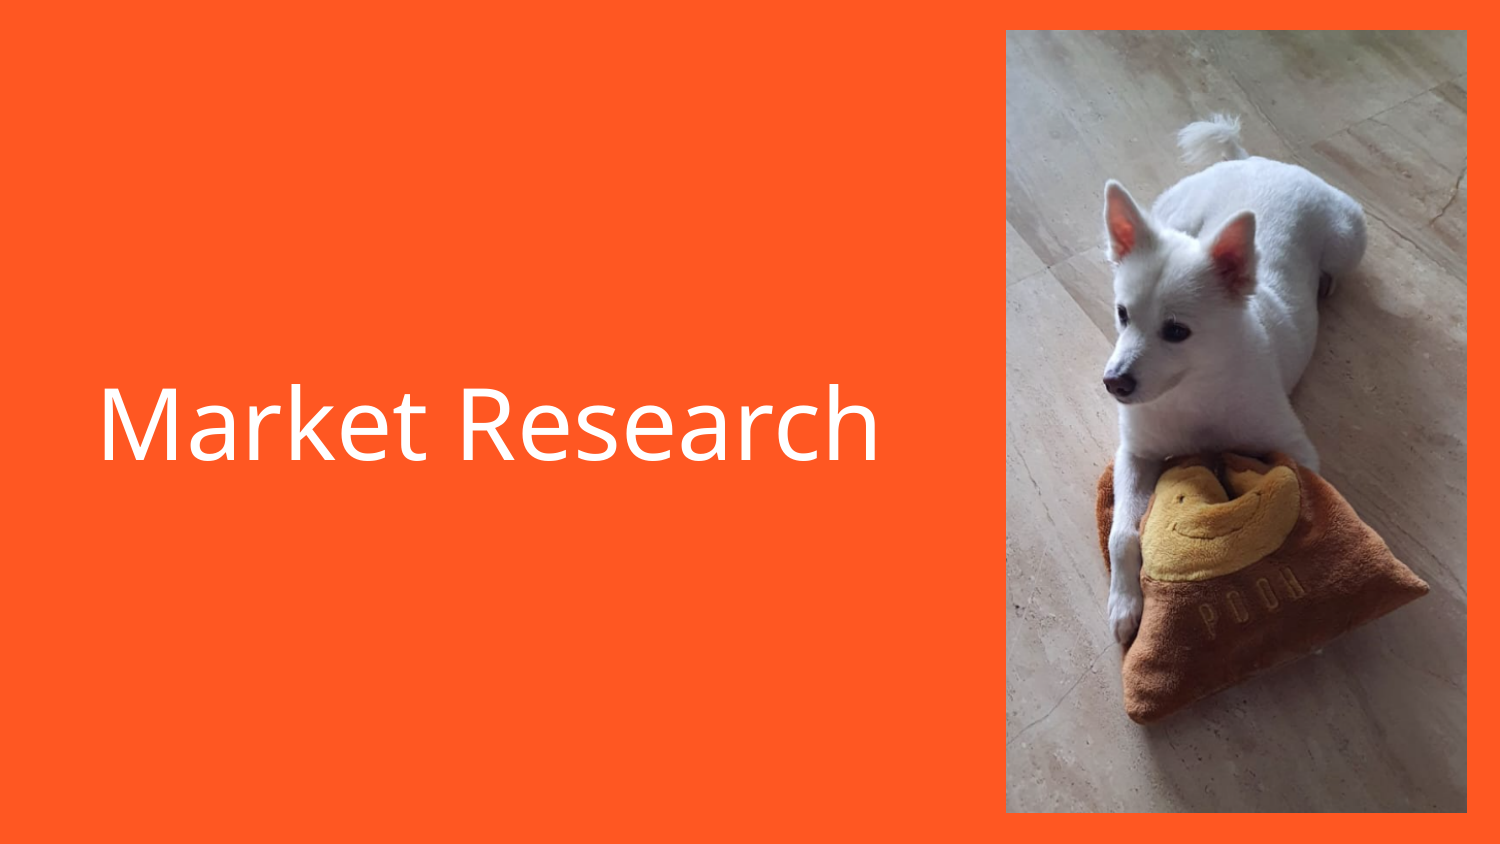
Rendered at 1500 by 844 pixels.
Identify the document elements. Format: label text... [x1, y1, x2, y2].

title Market Research [80, 86, 1000, 758]
picture [1005, 30, 1467, 814]
